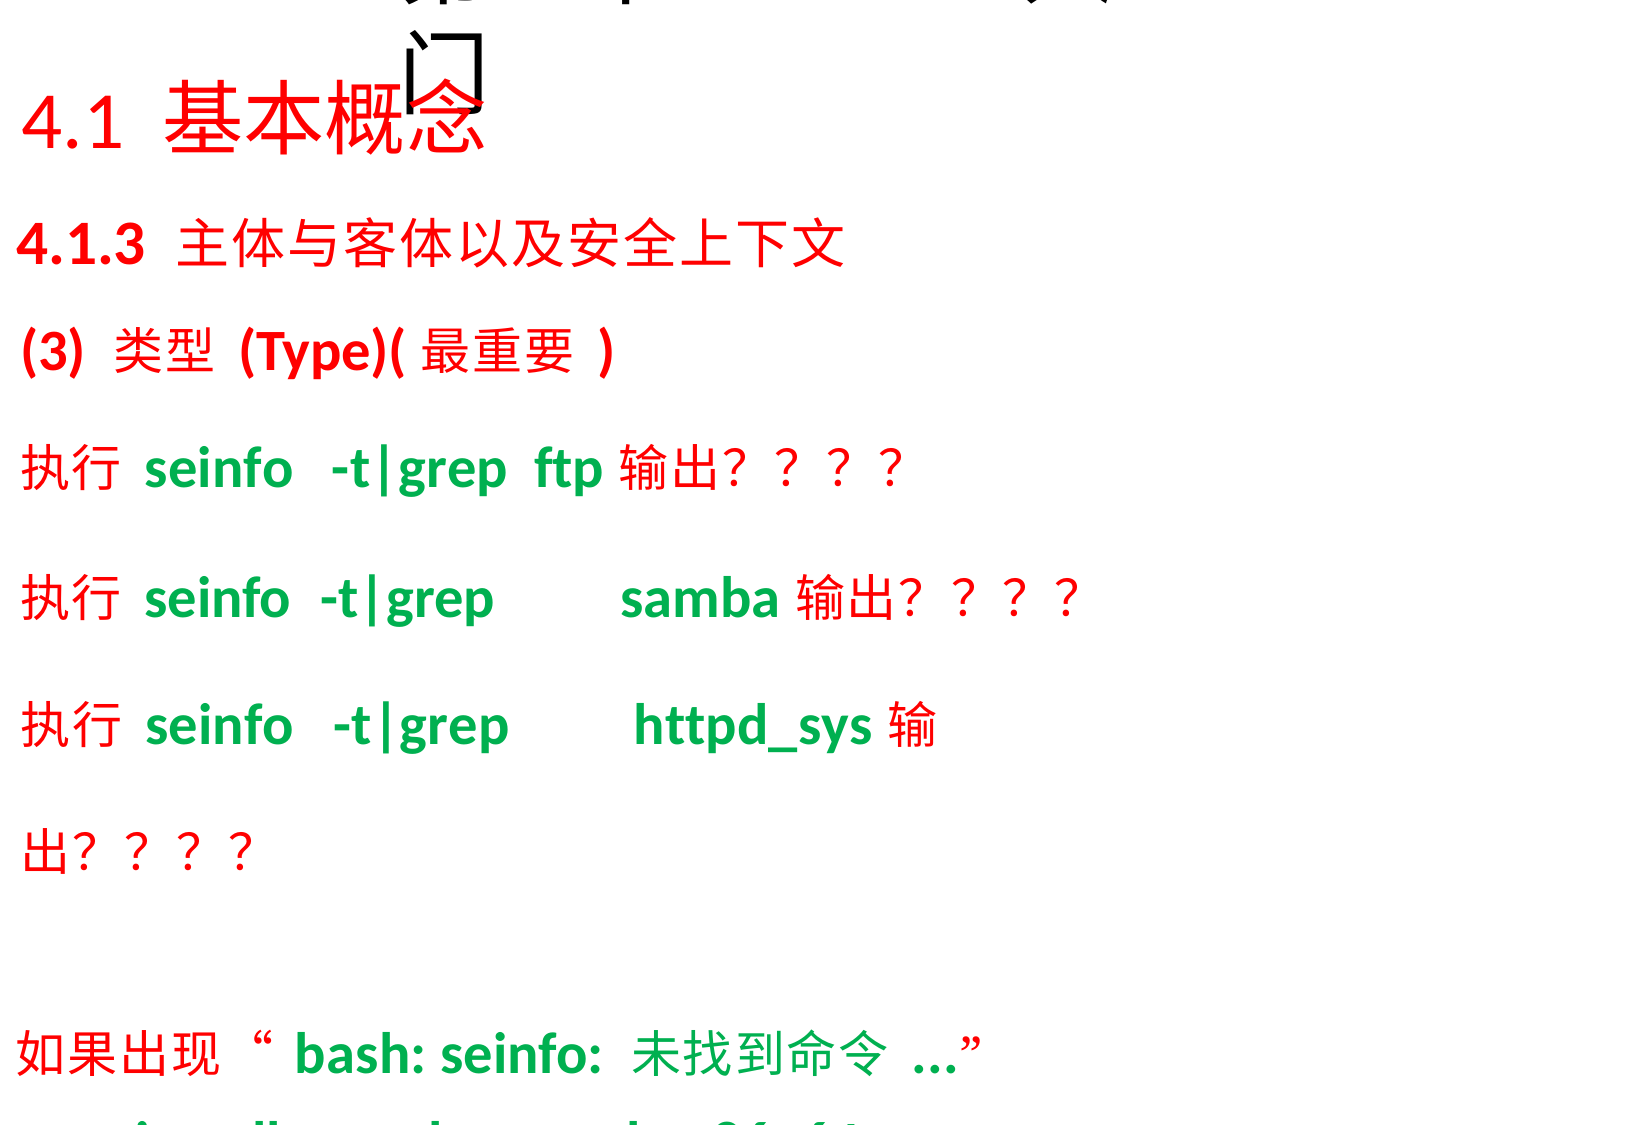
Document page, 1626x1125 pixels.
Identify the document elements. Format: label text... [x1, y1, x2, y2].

text_box 4.1 基本概念 4.1.3 主体与客体以及安全上下文 (3) 类型(Type)(最重要) 执行seinfo -t|grep ftp输出？？？？ 执行seinfo -t|grep samba输出？？？？ 执行seinfo -t|grep httpd_sys输出？？？？ 如果出现“bash: seinfo: 未找到命令...” yum install setools-console.x86_64 [13, 55, 1122, 1125]
title 第4章SELinux入门 [396, 0, 1178, 127]
